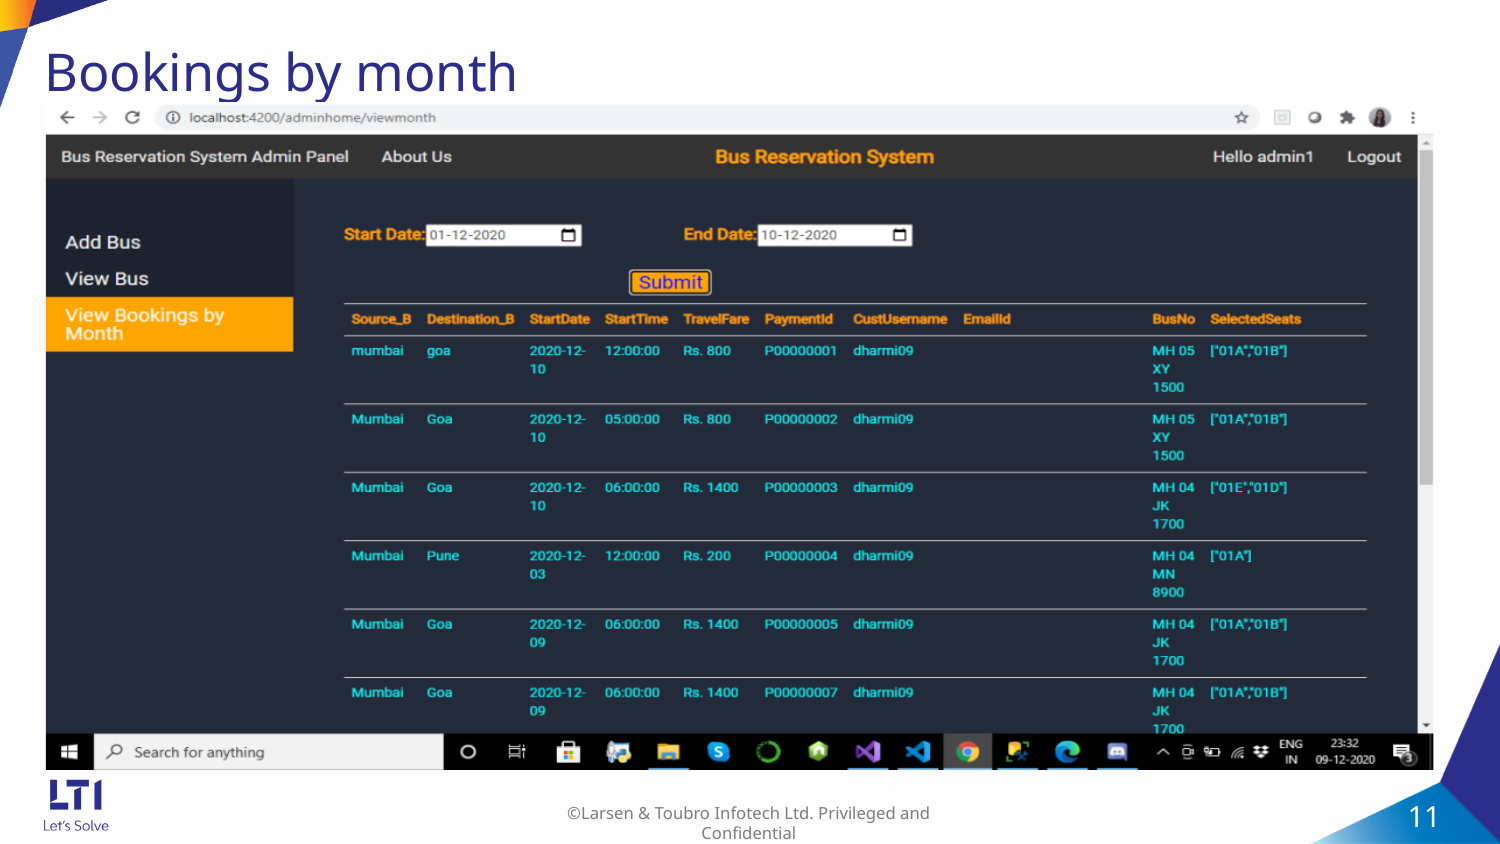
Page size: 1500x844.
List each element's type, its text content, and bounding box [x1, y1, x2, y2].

picture [0, 0, 1500, 844]
title Bookings by month [43, 38, 1455, 104]
